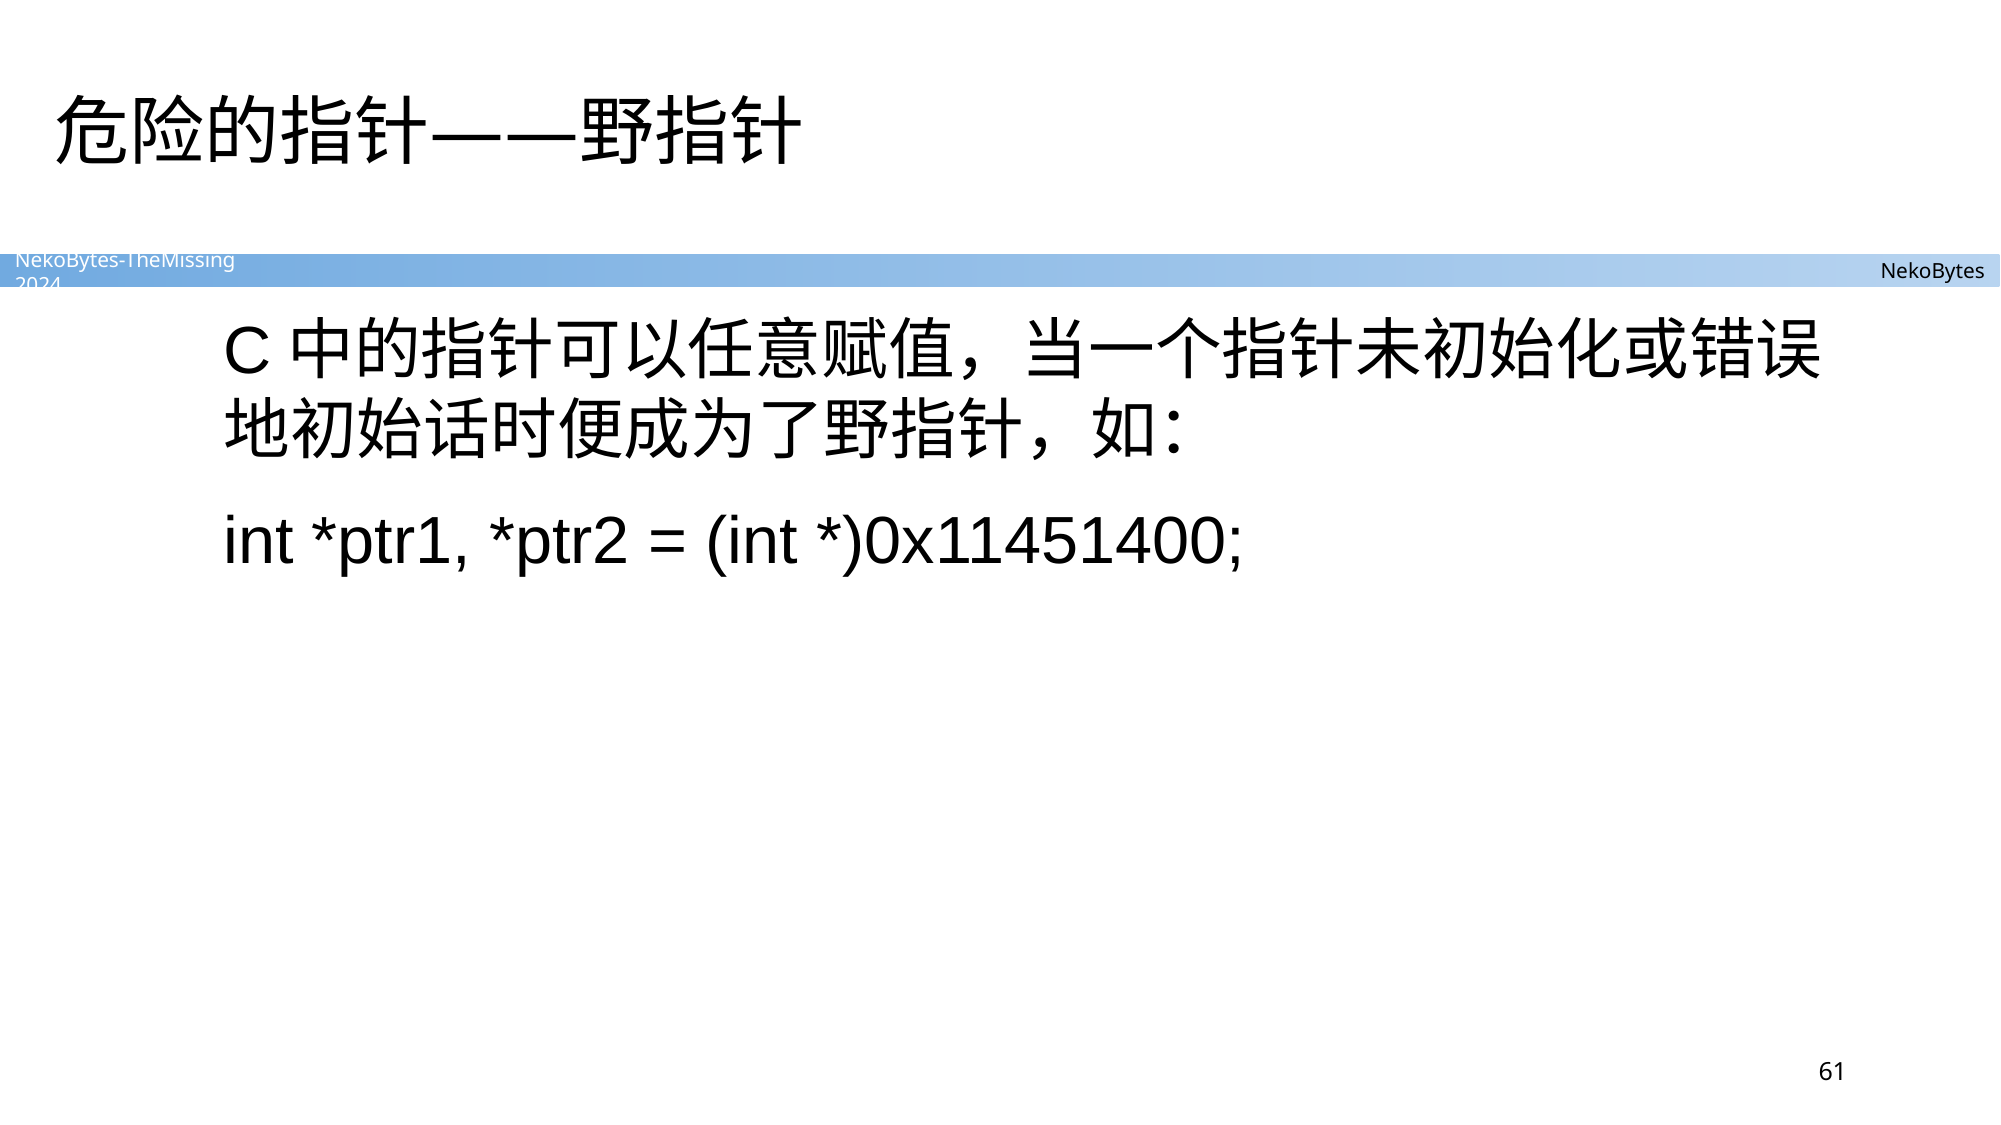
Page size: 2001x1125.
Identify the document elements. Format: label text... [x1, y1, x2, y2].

list C中的指针可以任意赋值，当一个指针未初始化或错误地初始话时便成为了野指针，如： int *ptr1, *ptr2 = (int *)0x11451400; [137, 299, 1862, 1013]
title 危险的指针——野指针 [39, 19, 1764, 237]
slide_number 61 [1412, 1042, 1862, 1103]
